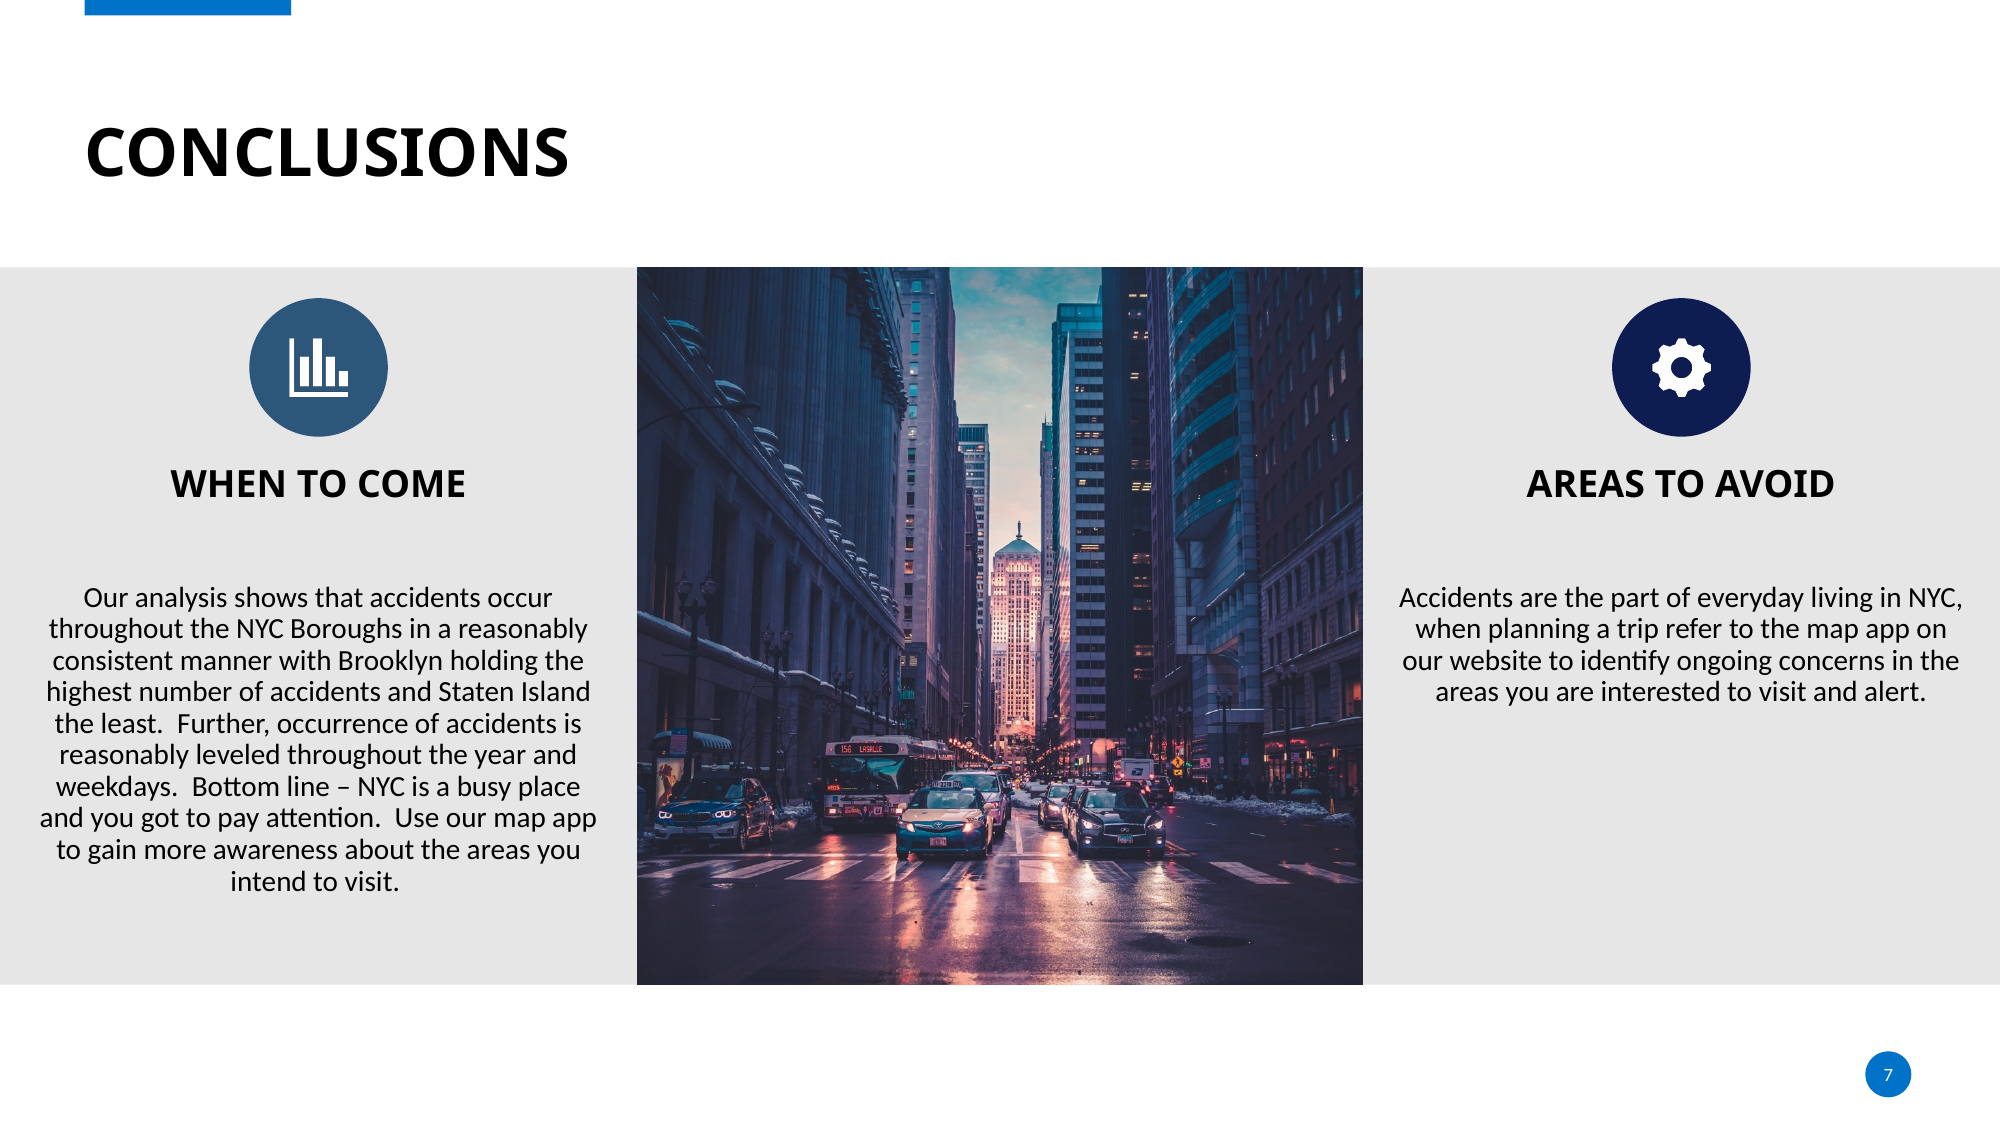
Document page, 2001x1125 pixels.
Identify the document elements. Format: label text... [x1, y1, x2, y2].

list Areas to avoid [1398, 444, 1964, 526]
picture [636, 267, 1363, 985]
list Accidents are the part of everyday living in NYC, when planning a trip refer to the map app on our website to identify ongoing concerns in the areas you are interested to visit and alert. [1398, 526, 1964, 937]
picture [1640, 326, 1723, 409]
list Our analysis shows that accidents occur throughout the NYC Boroughs in a reasonably consistent manner with Brooklyn holding the highest number of accidents and Staten Island the least. Further, occurrence of accidents is reasonably leveled throughout the year and weekdays. Bottom line – NYC is a busy place and you got to pay attention. Use our map app to gain more awareness about the areas you intend to visit. [35, 526, 602, 937]
title Conclusions [84, 40, 1914, 192]
picture [277, 326, 360, 409]
slide_number 7 [1864, 1059, 1913, 1090]
list When to come [35, 444, 602, 526]
